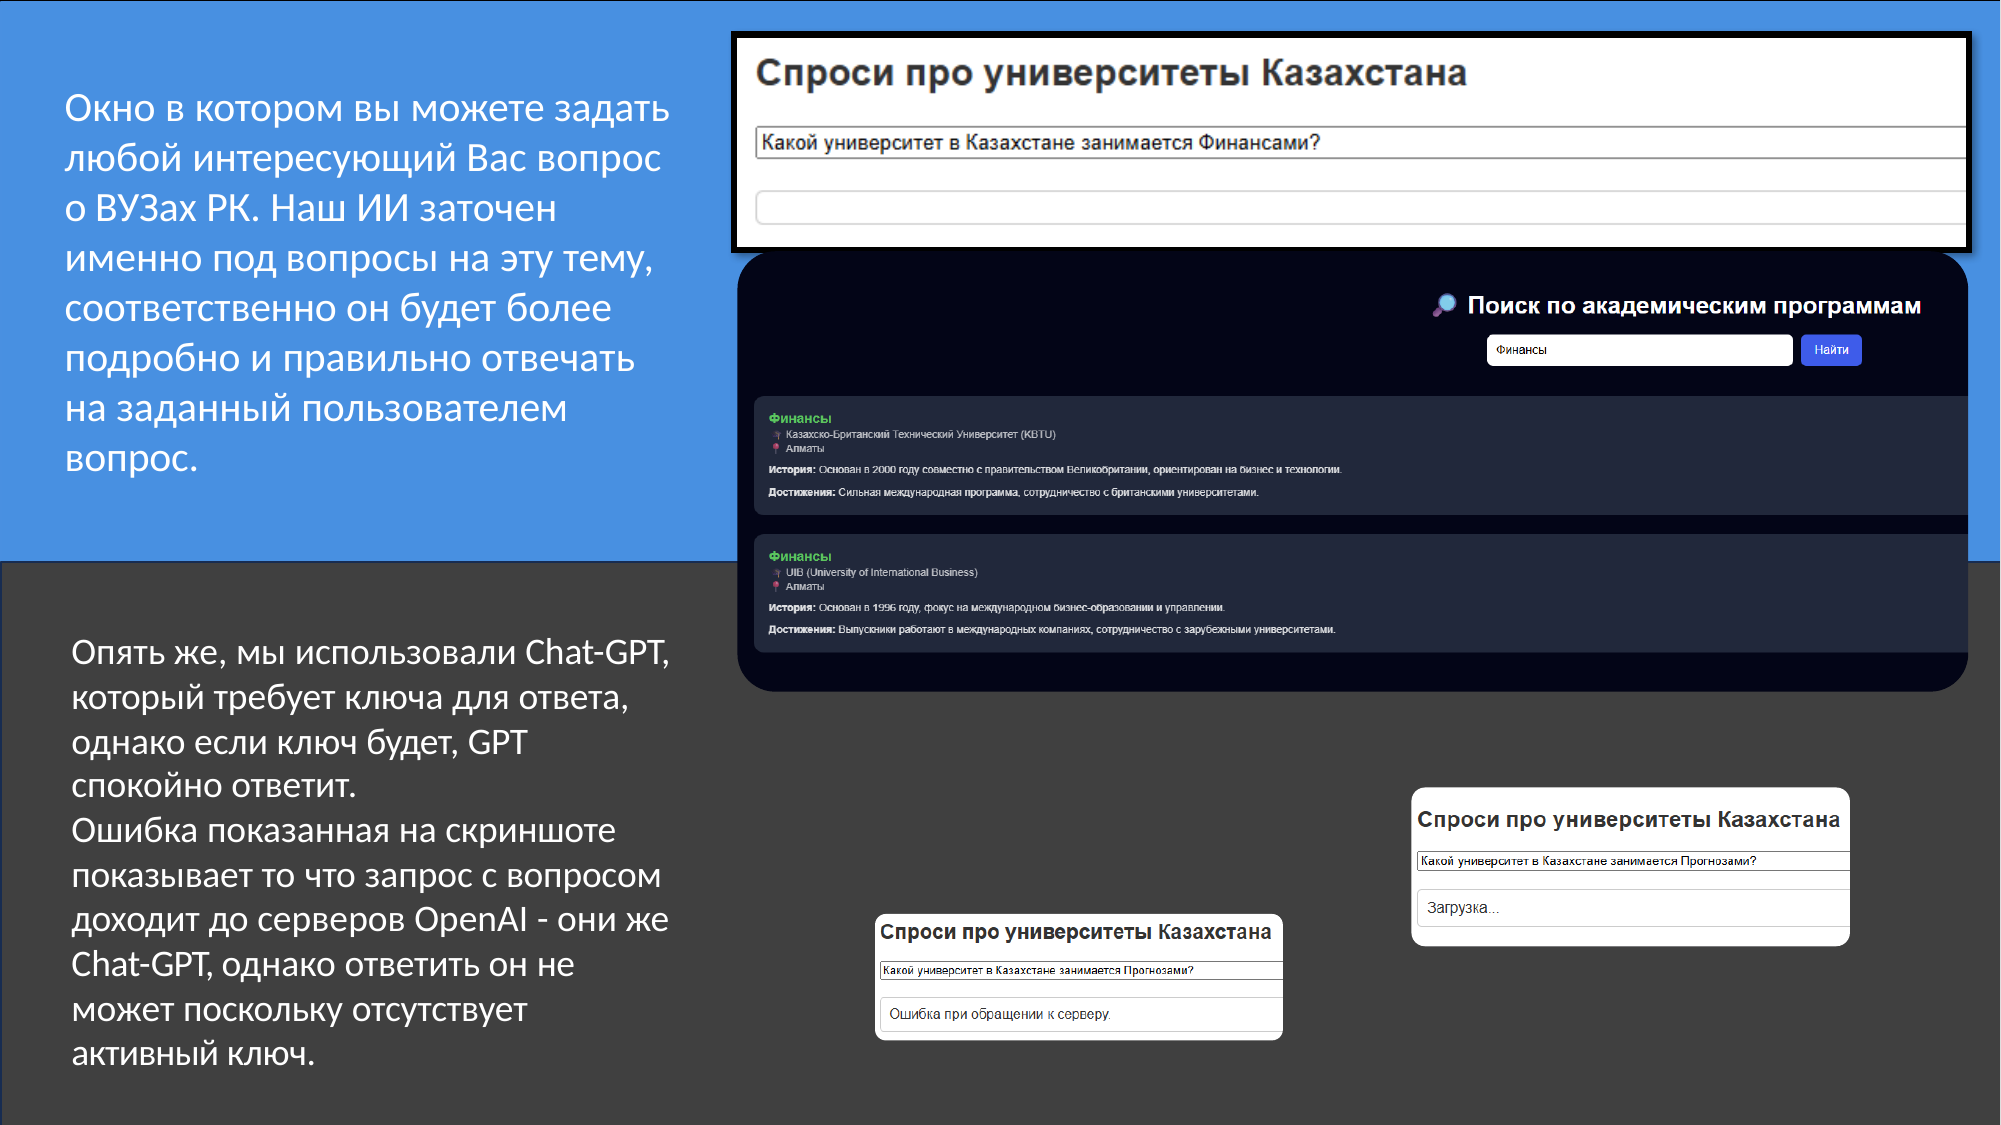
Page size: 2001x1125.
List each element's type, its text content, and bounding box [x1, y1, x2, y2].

picture [737, 250, 1969, 947]
text_box Окно в котором вы можете задать любой интересующий Вас вопрос о ВУЗах РК. Наш ИИ заточен именно под вопросы на эту тему, соответственно он будет более подробно и правильно отвечать на заданный пользователем вопрос. [62, 77, 685, 480]
picture [874, 913, 1284, 1041]
text_box Опять же, мы использовали Chat-GPT, который требует ключа для ответа, однако если ключ будет, GPT спокойно ответит. Ошибка показанная на скриншоте показывает то что запрос с вопросом доходит до серверов OpenAI - они же Chat-GPT, однако ответить он не может поскольку отсутствует активный ключ. [69, 624, 678, 1075]
picture [737, 37, 1966, 248]
